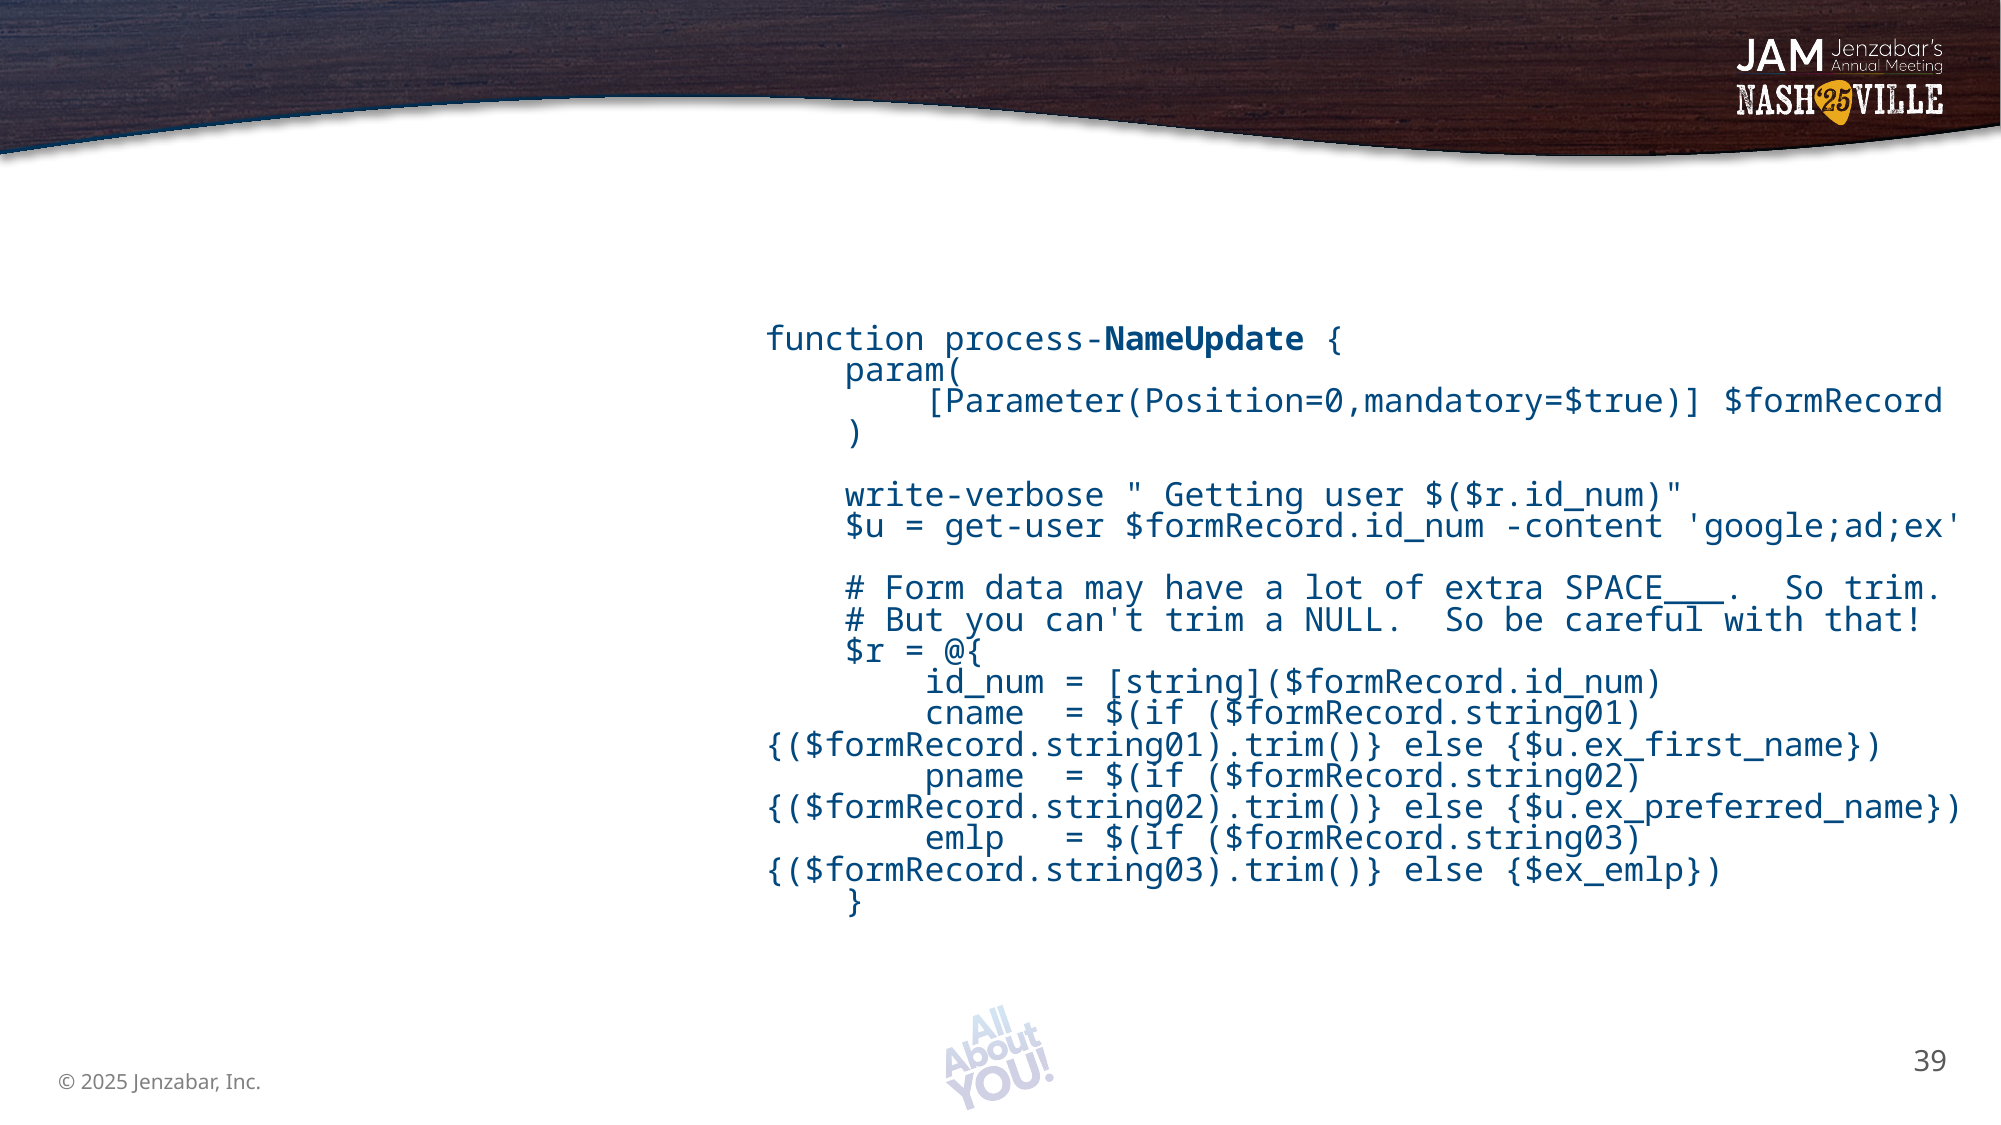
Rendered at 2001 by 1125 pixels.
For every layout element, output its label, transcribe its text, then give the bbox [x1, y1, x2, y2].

text_box function process-NameUpdate { param( [Parameter(Position=0,mandatory=$true)] $formRecord ) write-verbose " Getting user $($r.id_num)" $u = get-user $formRecord.id_num -content 'google;ad;ex' # Form data may have a lot of extra SPACE___. So trim. # But you can't trim a NULL. So be careful with that! $r = @{ id_num = [string]($formRecord.id_num) cname = $(if ($formRecord.string01) {($formRecord.string01).trim()} else {$u.ex_first_name}) pname = $(if ($formRecord.string02) {($formRecord.string02).trim()} else {$u.ex_preferred_name}) emlp = $(if ($formRecord.string03) {($formRecord.string03).trim()} else {$ex_emlp}) } [750, 317, 2000, 927]
picture [0, 0, 2000, 156]
